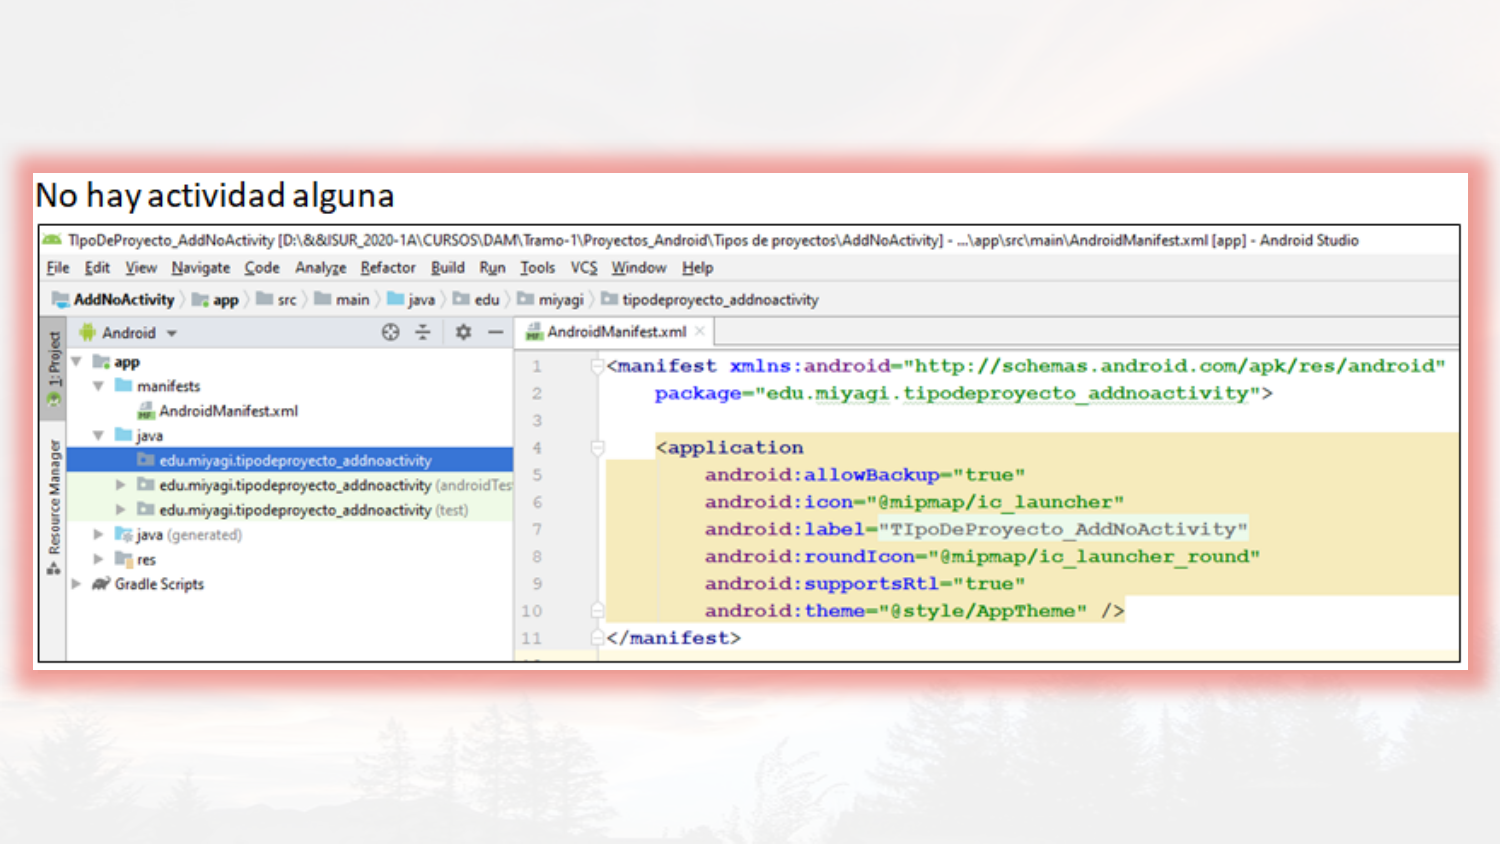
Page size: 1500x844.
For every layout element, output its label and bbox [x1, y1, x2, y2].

picture [33, 173, 1468, 671]
